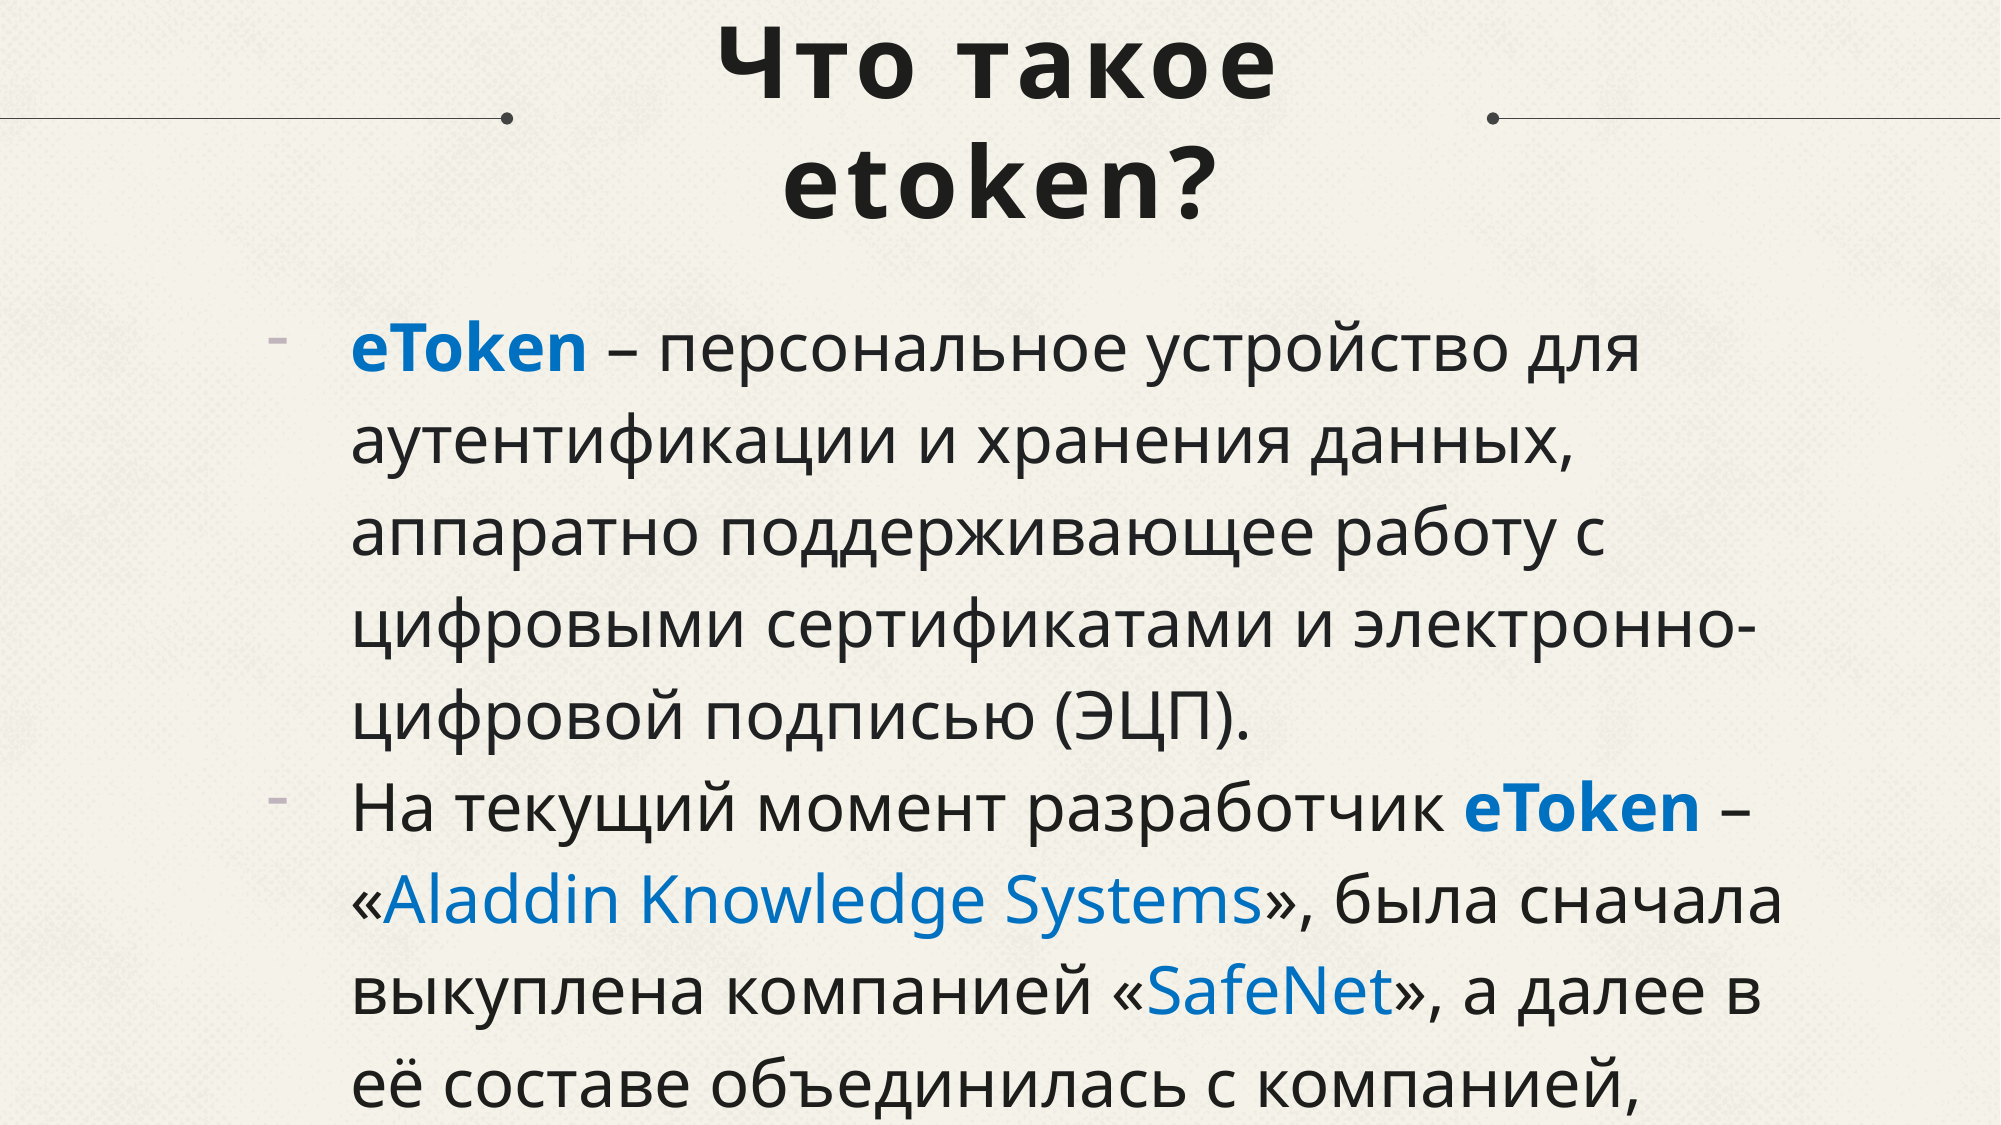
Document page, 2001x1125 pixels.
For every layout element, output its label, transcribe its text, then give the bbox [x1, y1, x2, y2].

picture [0, 0, 2001, 118]
picture [0, 119, 2001, 1125]
list eToken – персональное устройство для аутентификации и хранения данных, аппаратно поддерживающее работу с цифровыми сертификатами и электронно-цифровой подписью (ЭЦП). На текущий момент разработчик eToken – «Aladdin Knowledge Systems», была сначала выкуплена компанией «SafeNet», а далее в её составе объединилась с компанией, «Thales groups». В связи с чем в описании может фигурировать именно «Thales», как текущий дистрибьютор продукции eToken. [135, 277, 1866, 981]
title Что такое etoken? [507, 24, 1493, 213]
